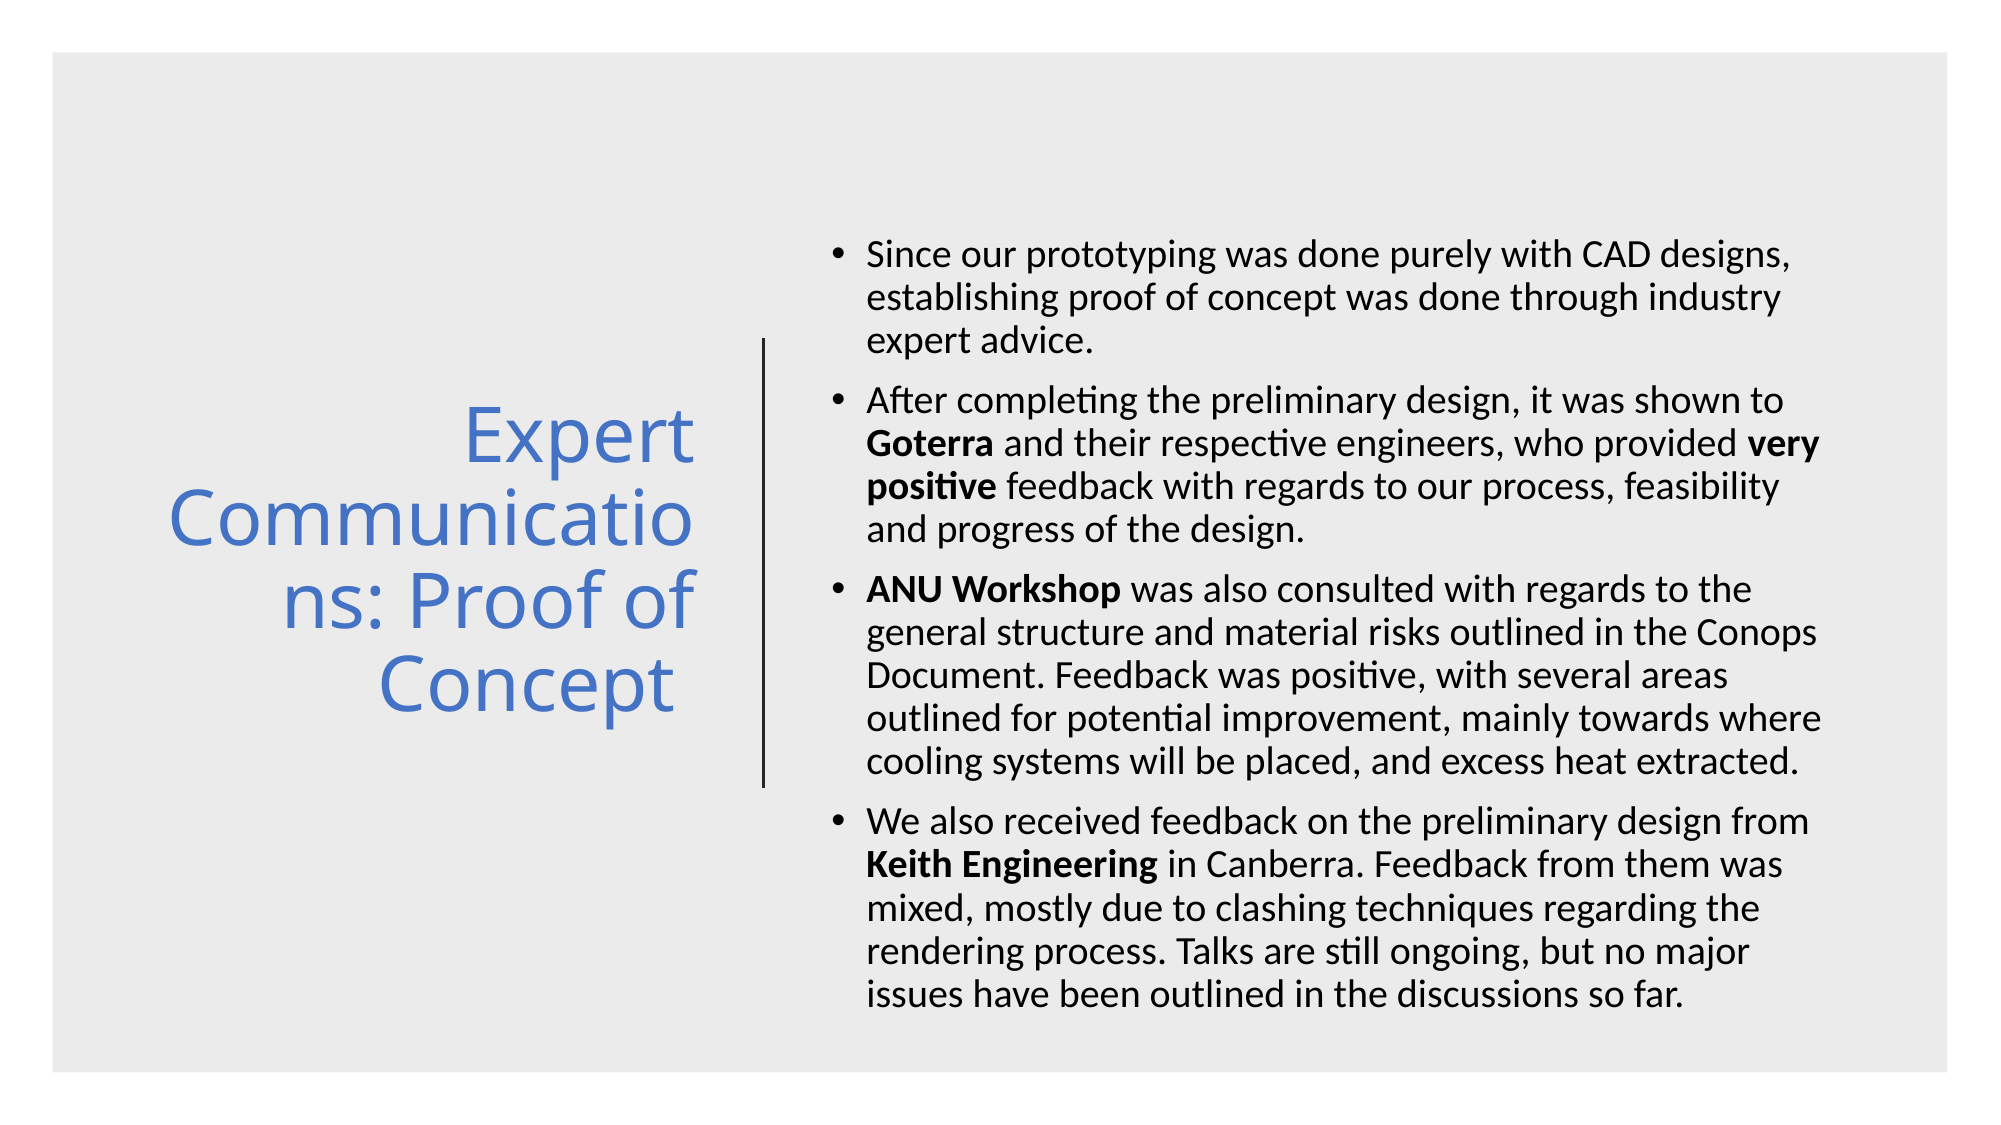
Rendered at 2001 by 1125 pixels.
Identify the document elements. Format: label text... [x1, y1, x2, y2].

list Since our prototyping was done purely with CAD designs, establishing proof of concept was done through industry expert advice. After completing the preliminary design, it was shown to Goterra and their respective engineers, who provided very positive feedback with regards to our process, feasibility and progress of the design. ANU Workshop was also consulted with regards to the general structure and material risks outlined in the Conops Document. Feedback was positive, with several areas outlined for potential improvement, mainly towards where cooling systems will be placed, and excess heat extracted. We also received feedback on the preliminary design from Keith Engineering in Canberra. Feedback from them was mixed, mostly due to clashing techniques regarding the rendering process. Talks are still ongoing, but no major issues have been outlined in the discussions so far. [816, 225, 1863, 1035]
text_box [52, 51, 1948, 1073]
title Expert Communications: Proof of Concept [137, 158, 711, 967]
